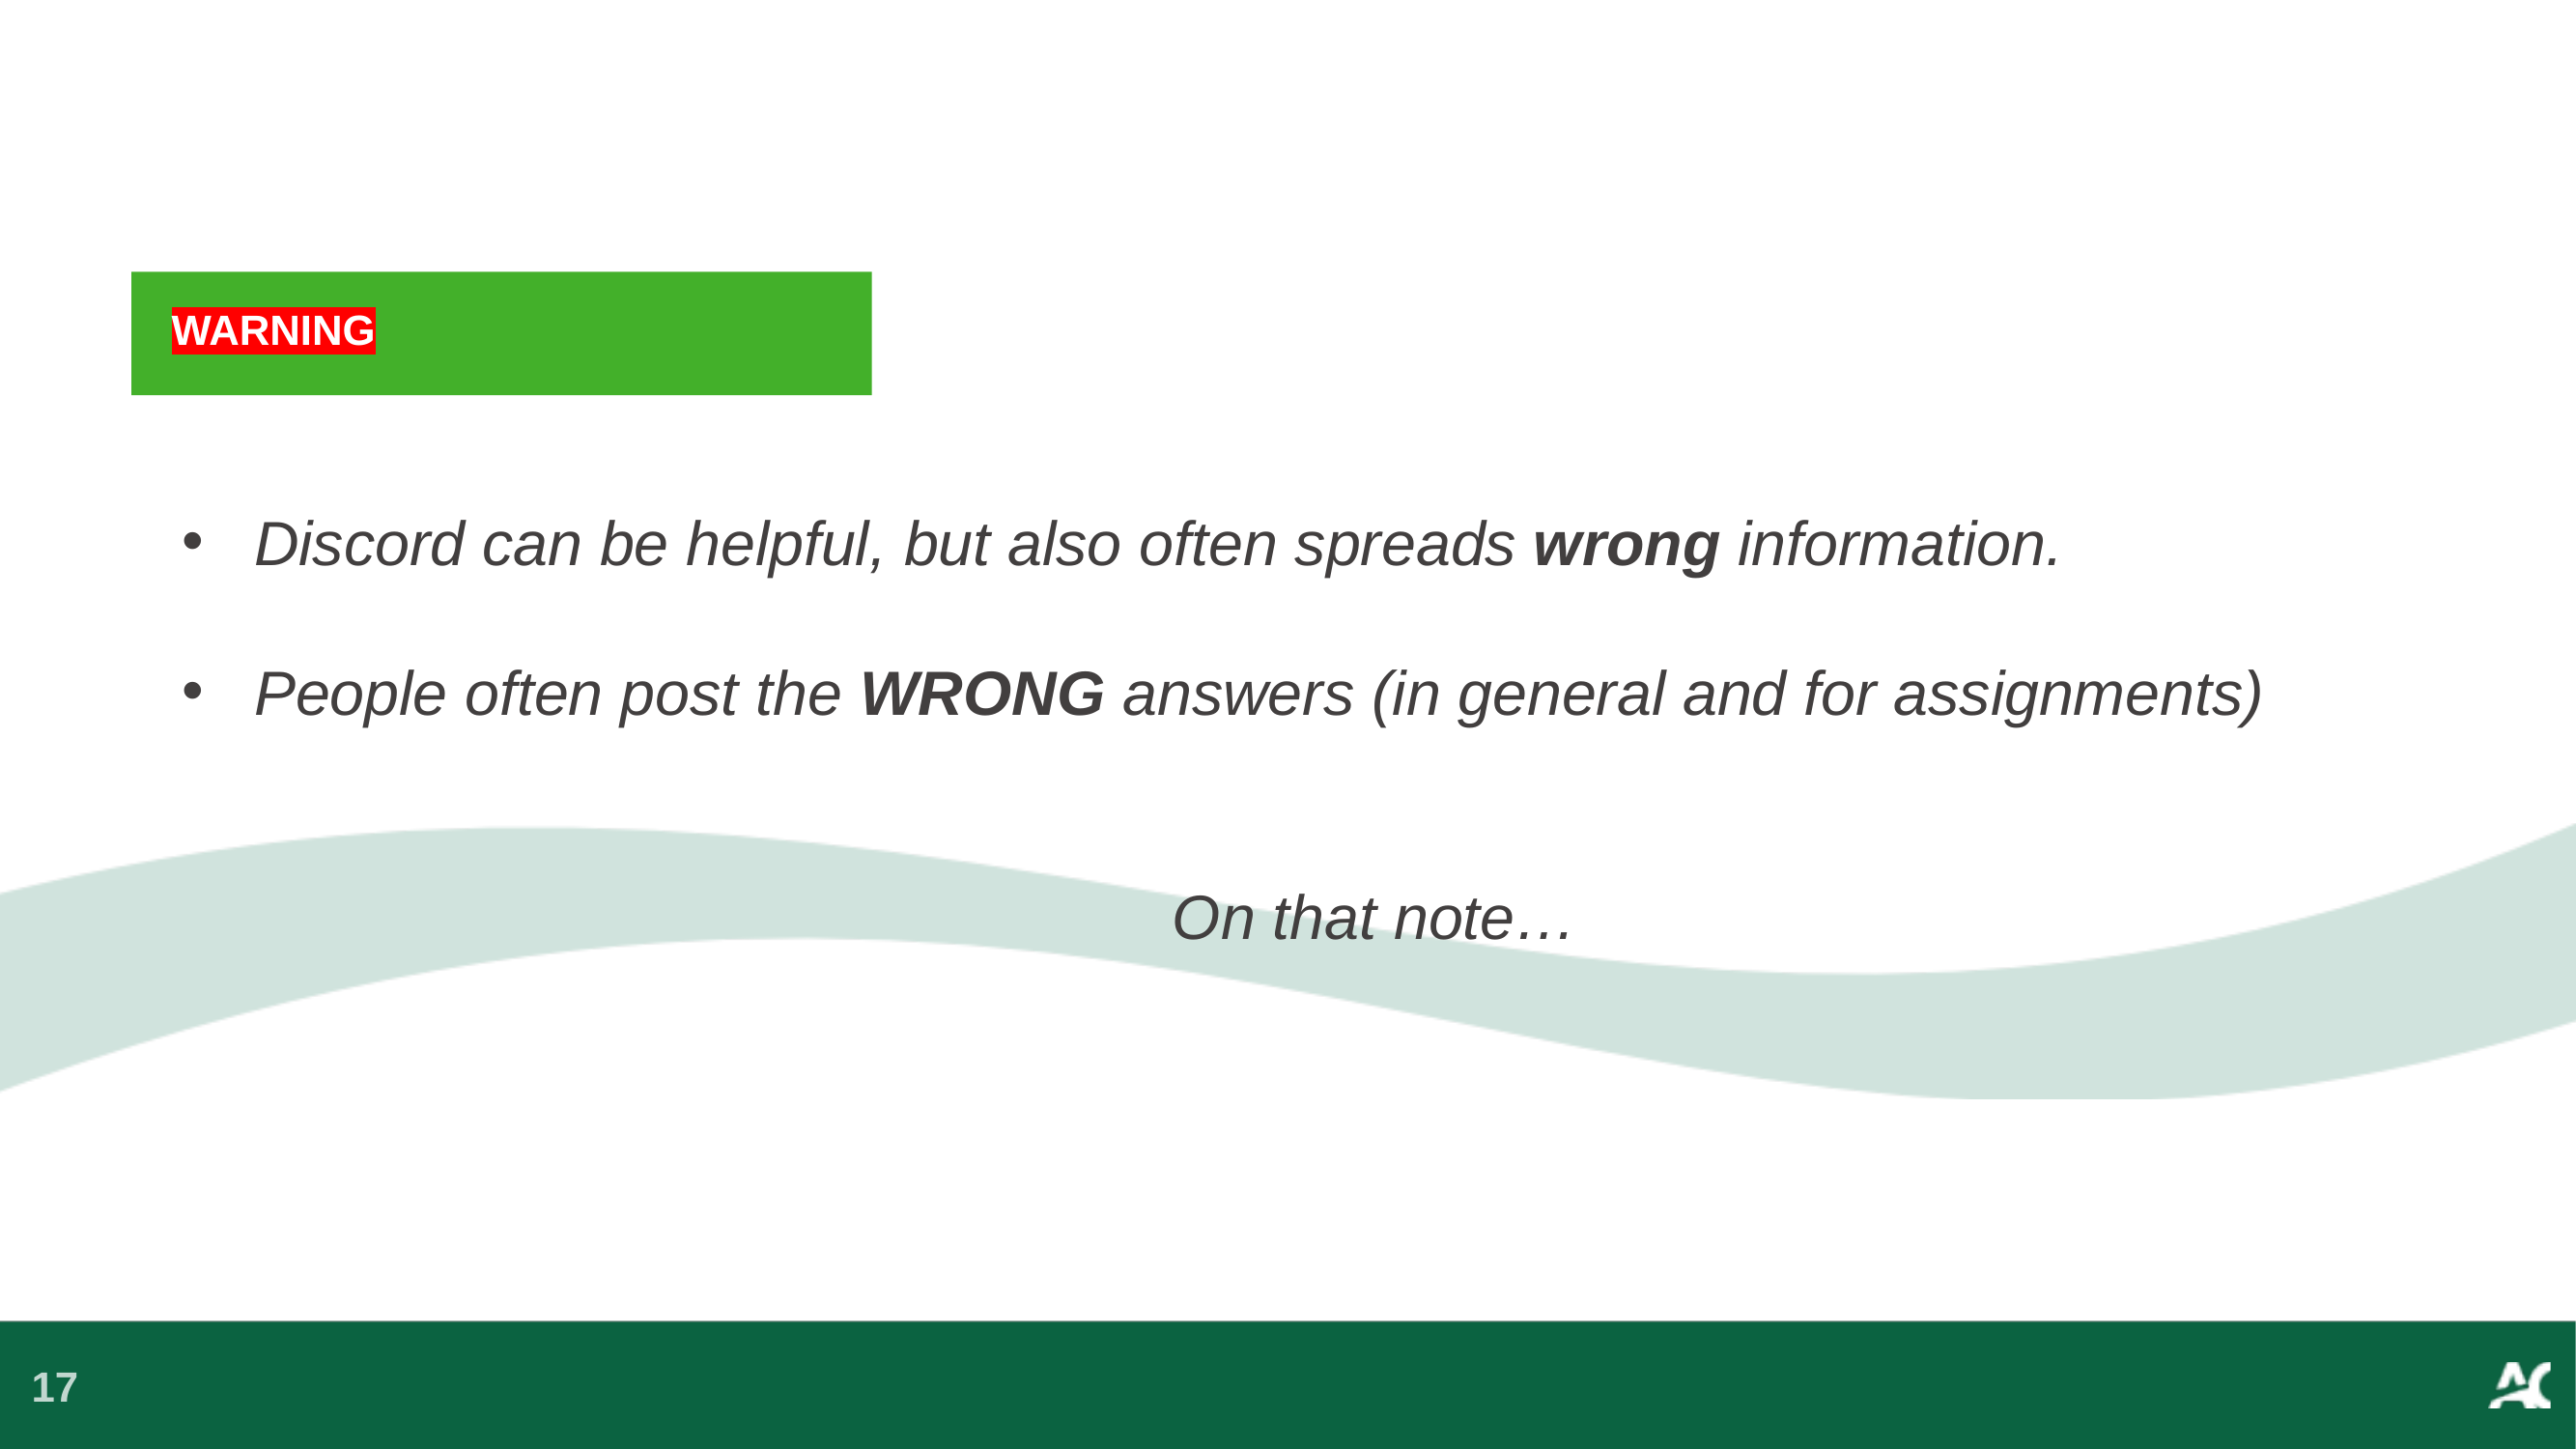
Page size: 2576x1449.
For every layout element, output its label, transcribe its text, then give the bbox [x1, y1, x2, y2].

text_box Discord can be helpful, but also often spreads wrong information. People often post the WRONG answers (in general and for assignments) On that note… [167, 496, 2303, 1035]
list WARNING [131, 271, 872, 396]
text_box [131, 333, 2393, 1307]
slide_number 17 [31, 1346, 116, 1424]
